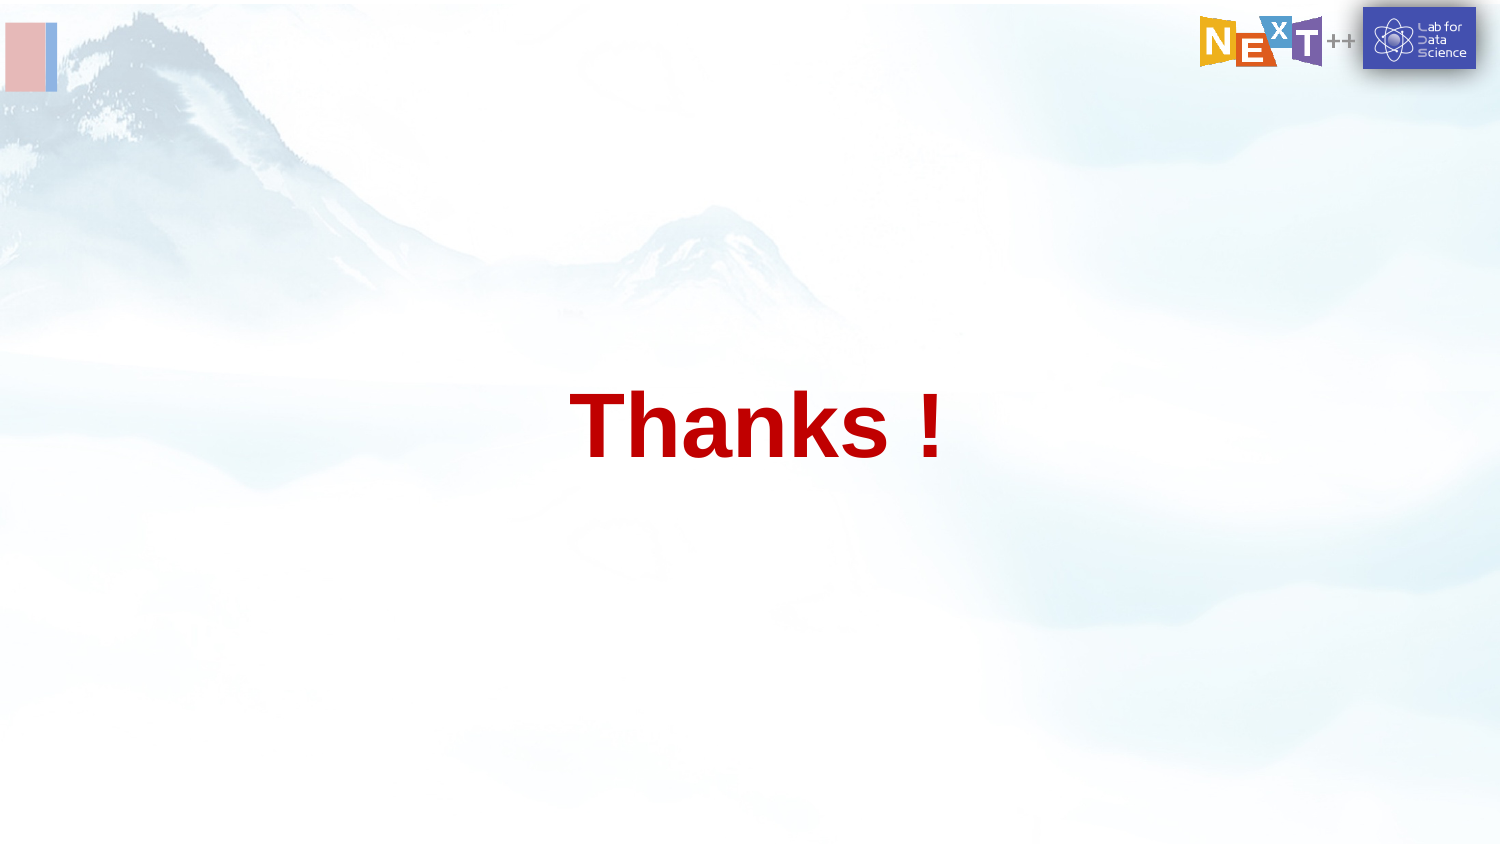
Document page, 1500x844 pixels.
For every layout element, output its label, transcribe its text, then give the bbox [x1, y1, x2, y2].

text_box Thanks ! [451, 358, 1066, 484]
picture [0, 4, 1500, 844]
